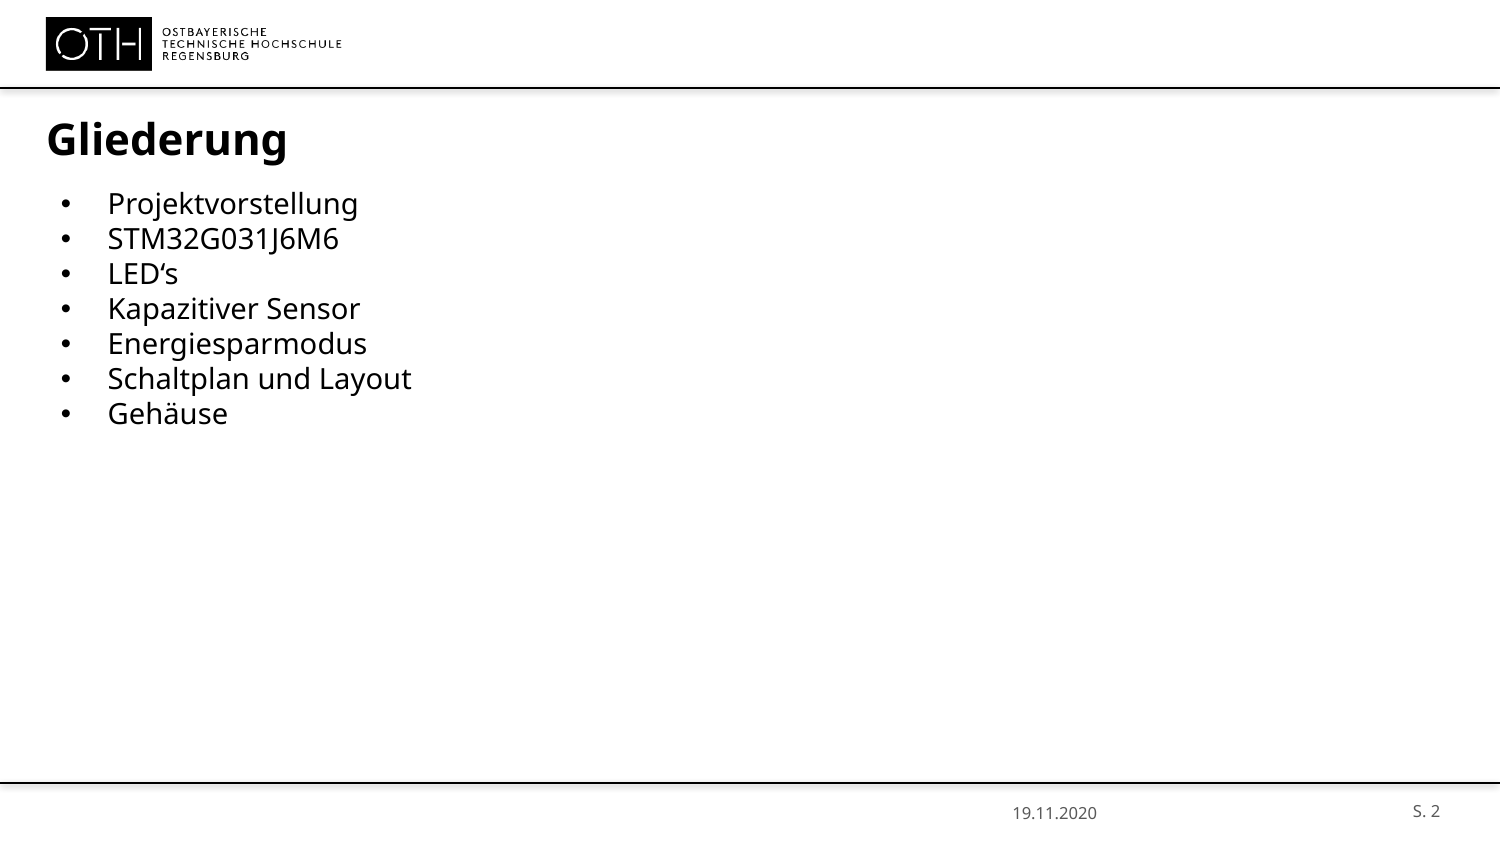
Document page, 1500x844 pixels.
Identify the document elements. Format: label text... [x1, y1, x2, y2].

text_box Projektvorstellung STM32G031J6M6 LED‘s Kapazitiver Sensor Energiesparmodus Schaltplan und Layout Gehäuse [46, 178, 1452, 473]
picture [45, 17, 413, 71]
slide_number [784, 782, 1325, 844]
slide_number S. 2 [1321, 782, 1452, 843]
list Gliederung [46, 98, 1452, 178]
